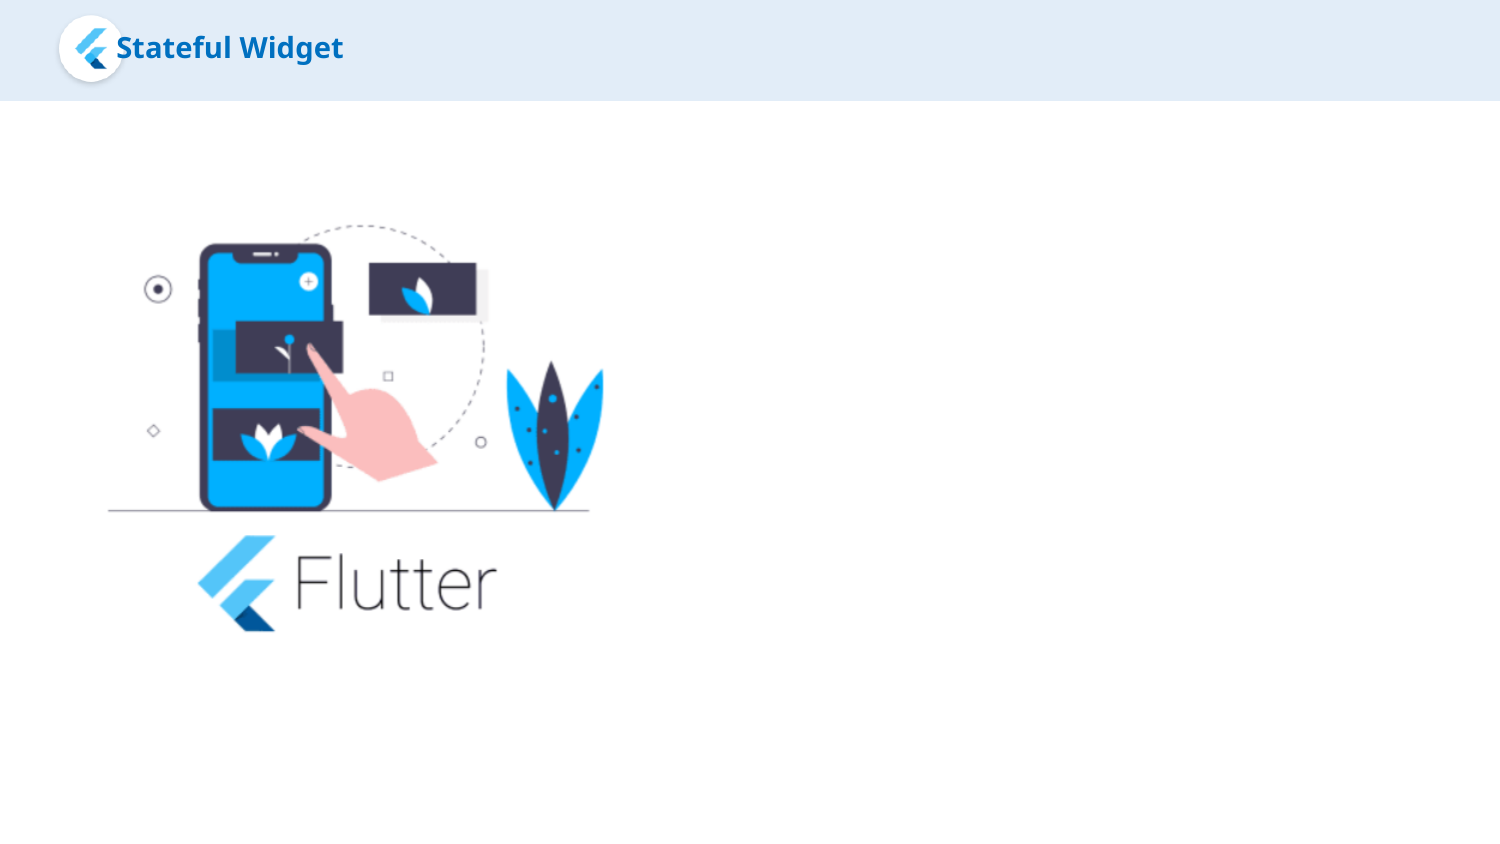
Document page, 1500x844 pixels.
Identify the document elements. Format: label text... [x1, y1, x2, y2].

text_box Stateful Widget [101, 21, 367, 72]
picture [0, 0, 1500, 844]
